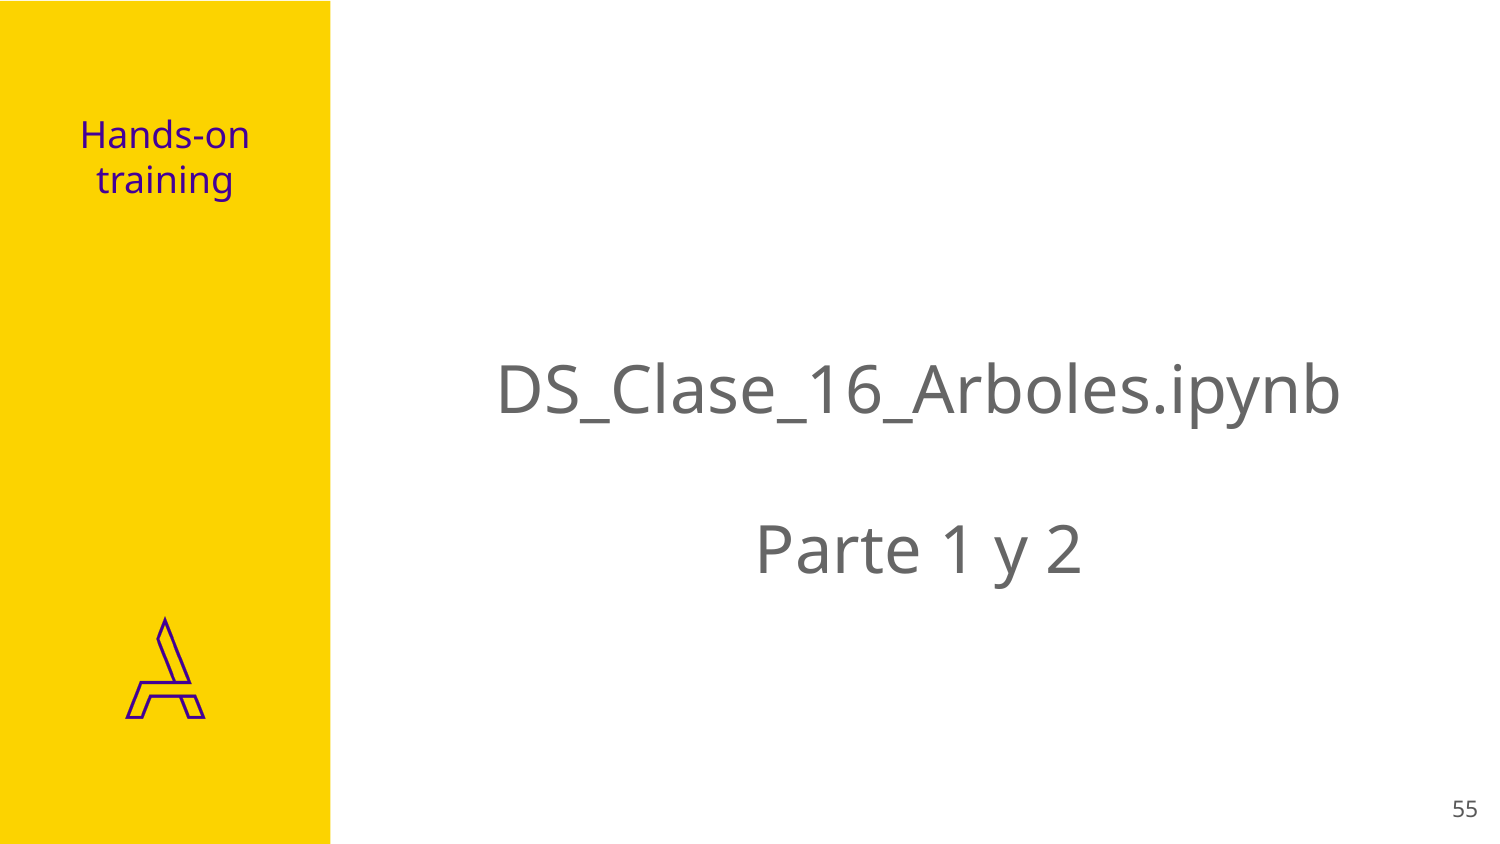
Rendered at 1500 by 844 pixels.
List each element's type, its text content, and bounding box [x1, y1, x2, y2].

title Hands-on training [47, 96, 283, 346]
picture [125, 616, 206, 719]
text_box DS_Clase_16_Arboles.ipynb Parte 1 y 2 [344, 251, 1495, 544]
slide_number ‹#› [1403, 779, 1494, 844]
